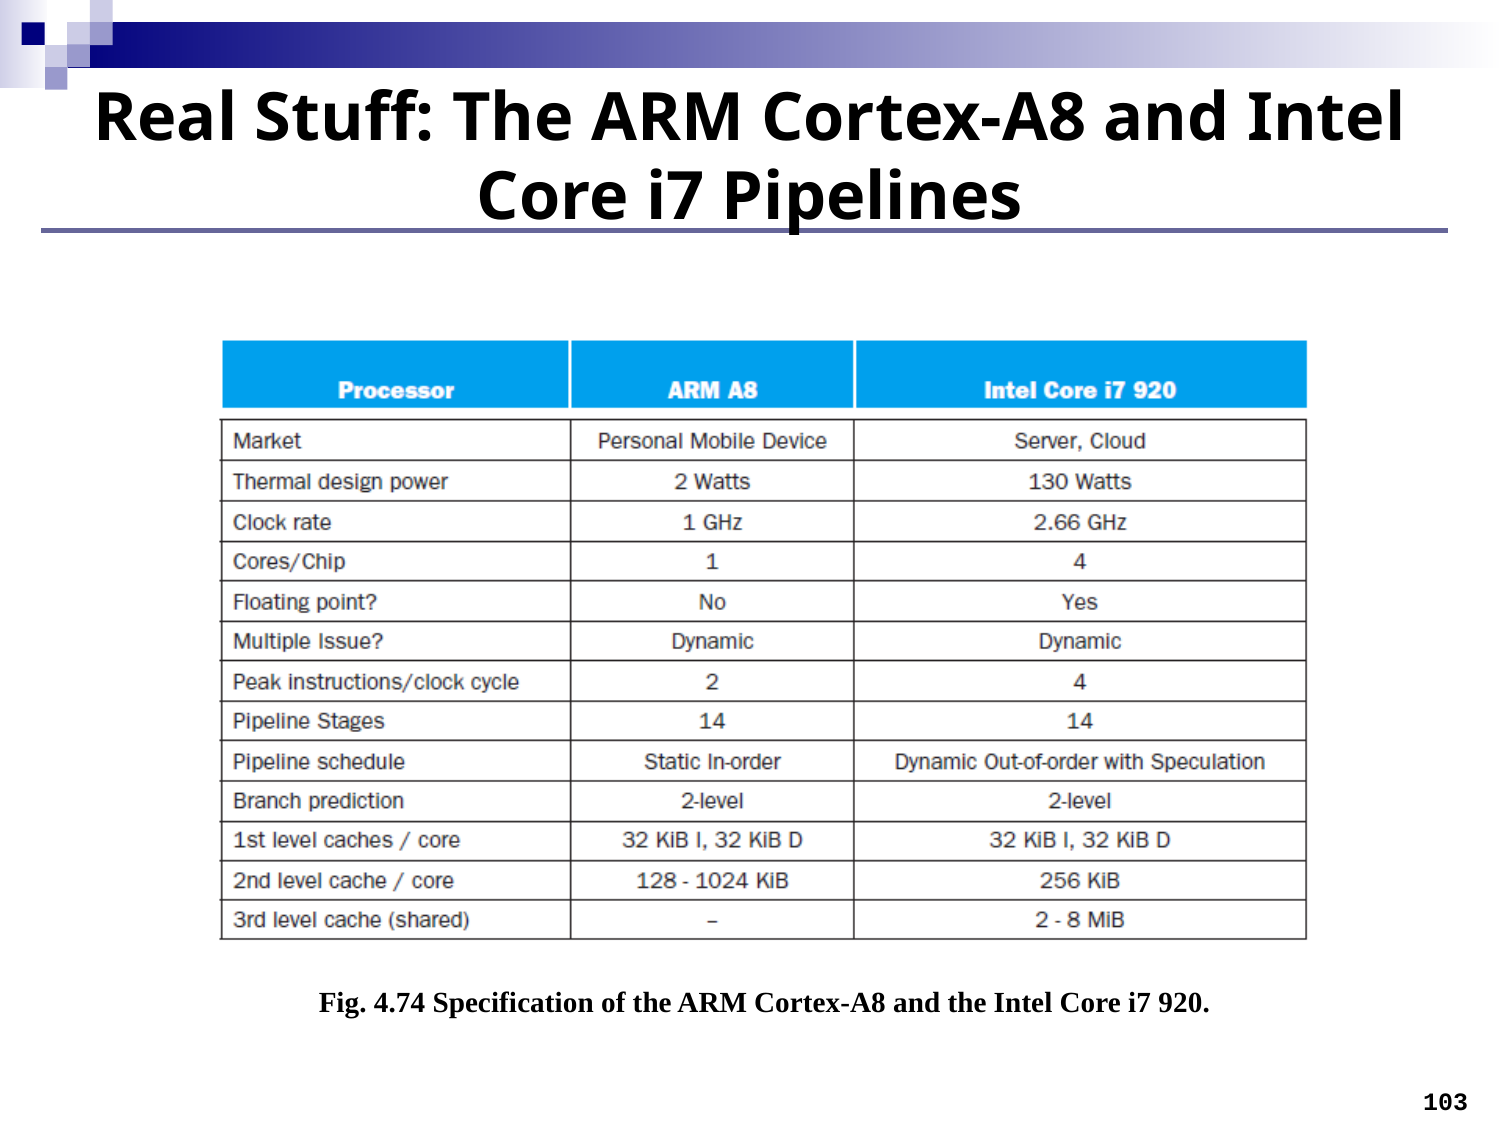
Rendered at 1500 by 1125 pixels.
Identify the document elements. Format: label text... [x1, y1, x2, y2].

picture [215, 333, 1315, 951]
slide_number 103 [1393, 1082, 1498, 1118]
title Real Stuff: The ARM Cortex-A8 and Intel Core i7 Pipelines [75, 75, 1425, 232]
text_box Fig. 4.74 Specification of the ARM Cortex-A8 and the Intel Core i7 920. [304, 983, 1226, 1019]
